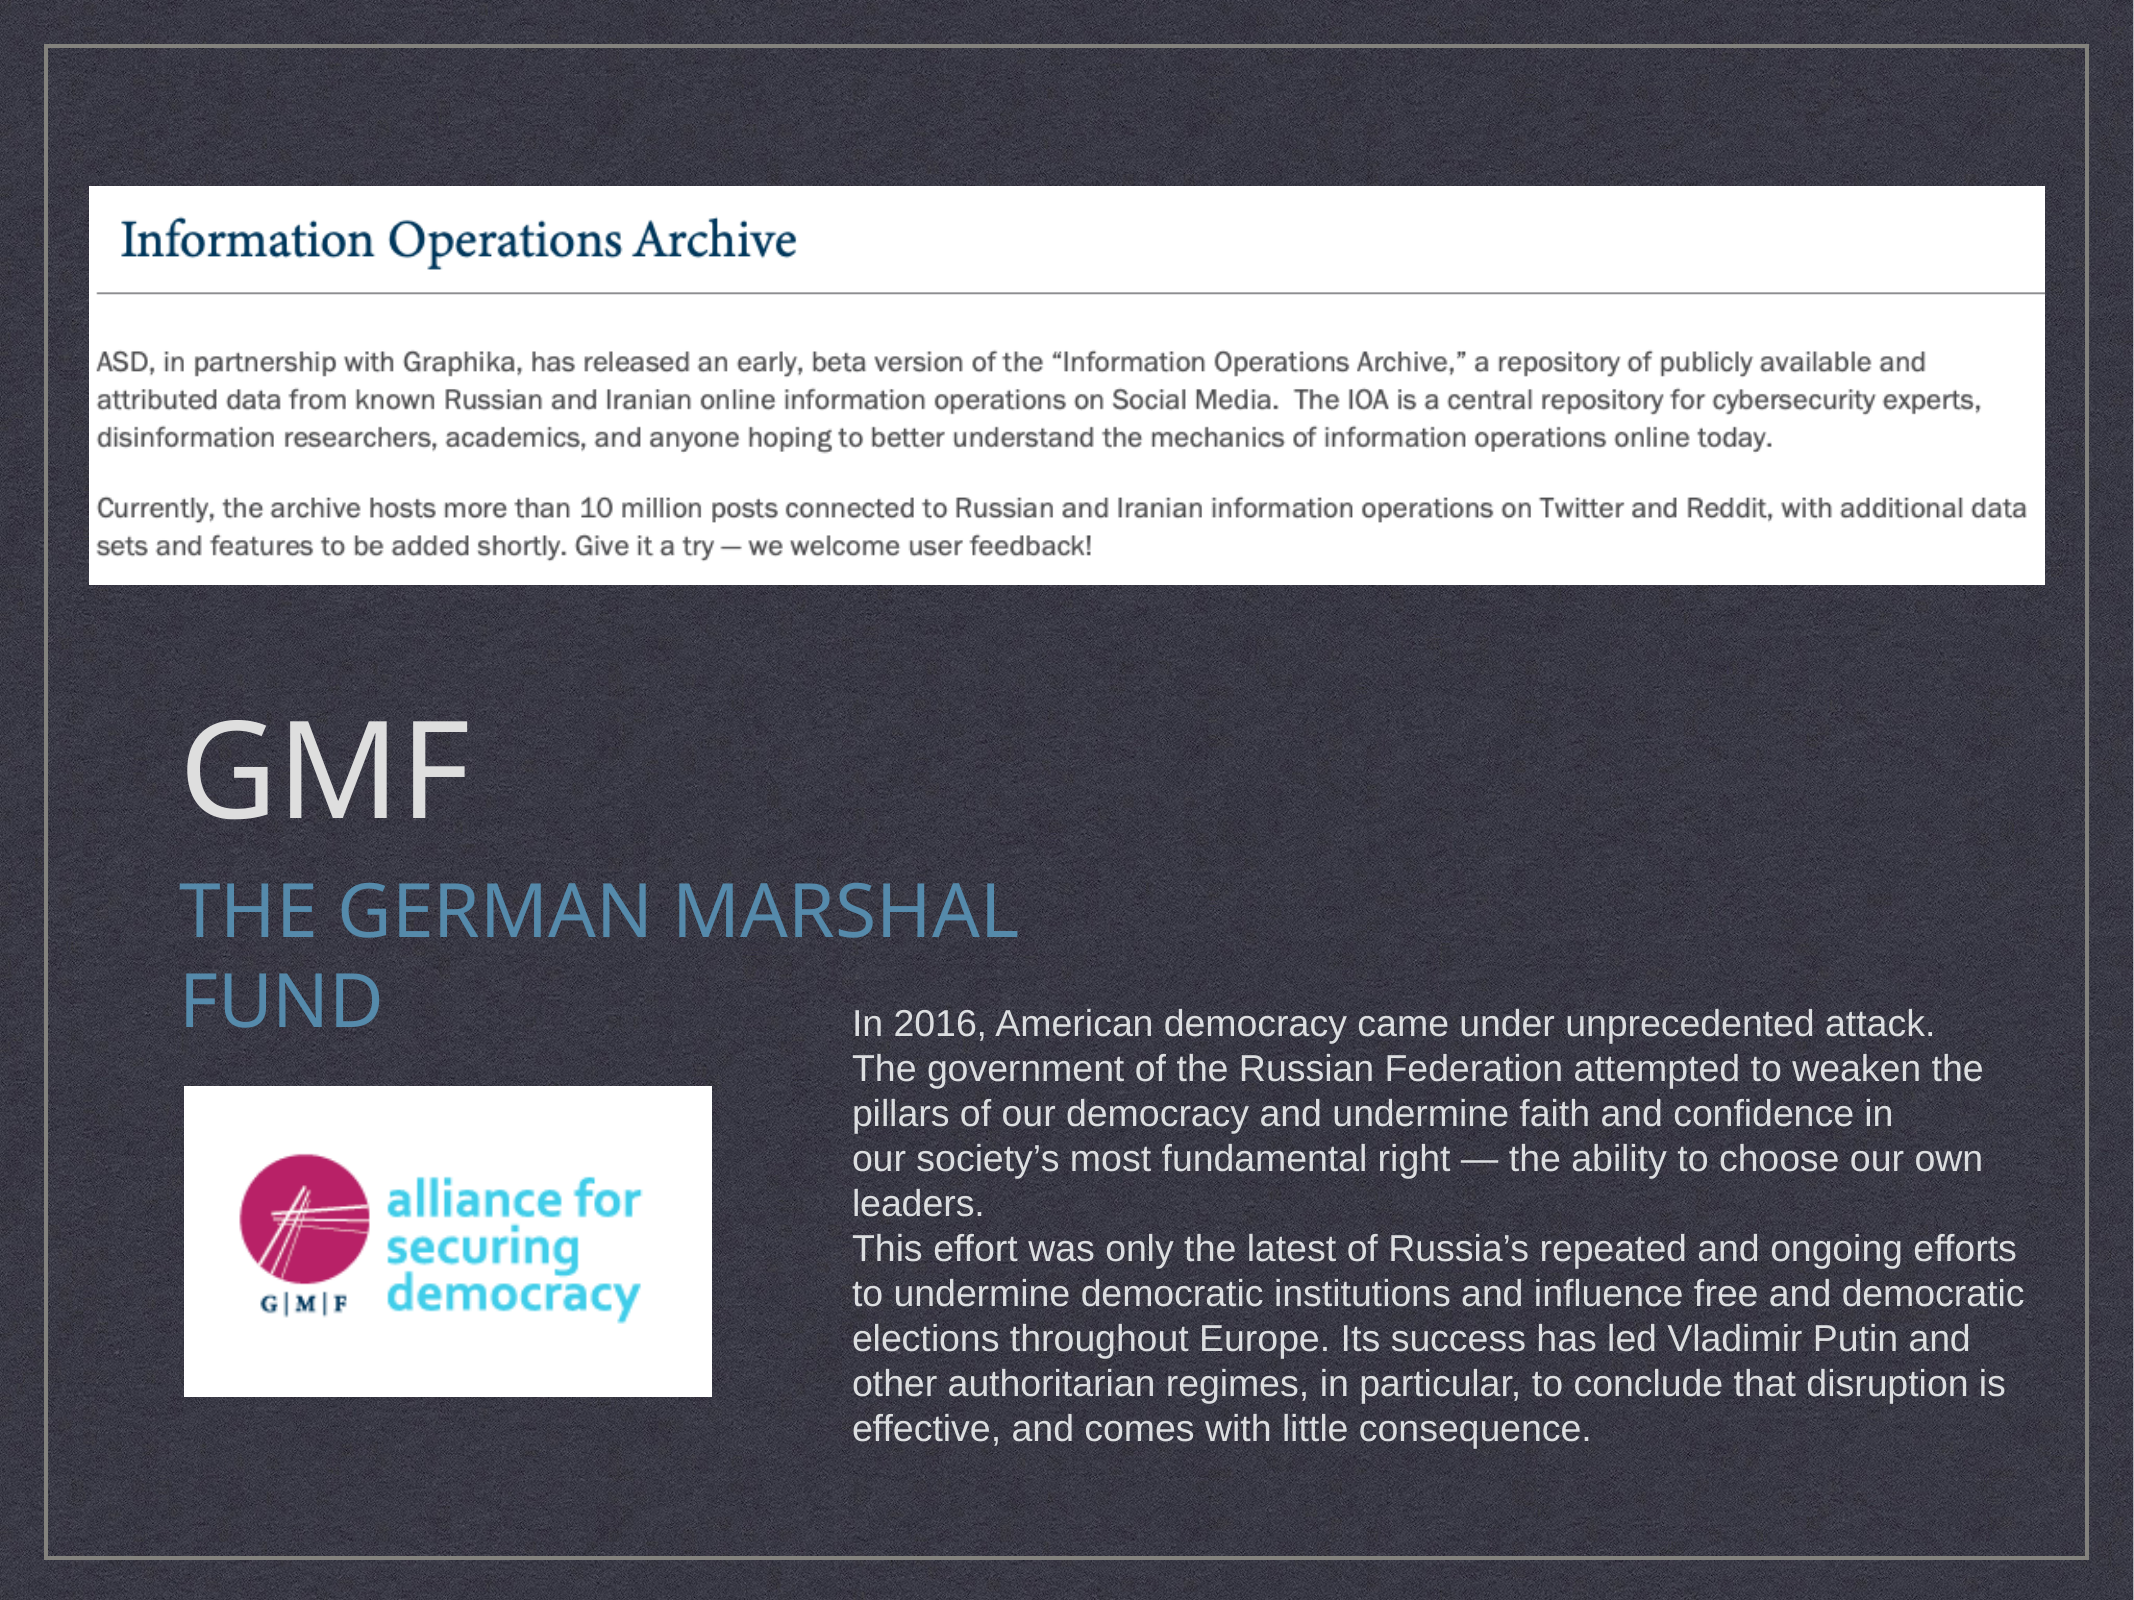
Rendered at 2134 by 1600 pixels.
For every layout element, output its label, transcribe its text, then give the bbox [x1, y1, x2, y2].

list The GERMAN Marshal Fund [170, 853, 1047, 1384]
picture [0, 0, 2134, 1600]
title GMF [170, 593, 1047, 853]
text_box In 2016, American democracy came under unprecedented attack. The government of the Russian Federation attempted to weaken the pillars of our democracy and undermine faith and confidence in our society’s most fundamental right — the ability to choose our own leaders. This effort was only the latest of Russia’s repeated and ongoing efforts to undermine democratic institutions and influence free and democratic elections throughout Europe. Its success has led Vladimir Putin and other authoritarian regimes, in particular, to conclude that disruption is effective, and comes with little consequence. [843, 990, 2062, 1458]
